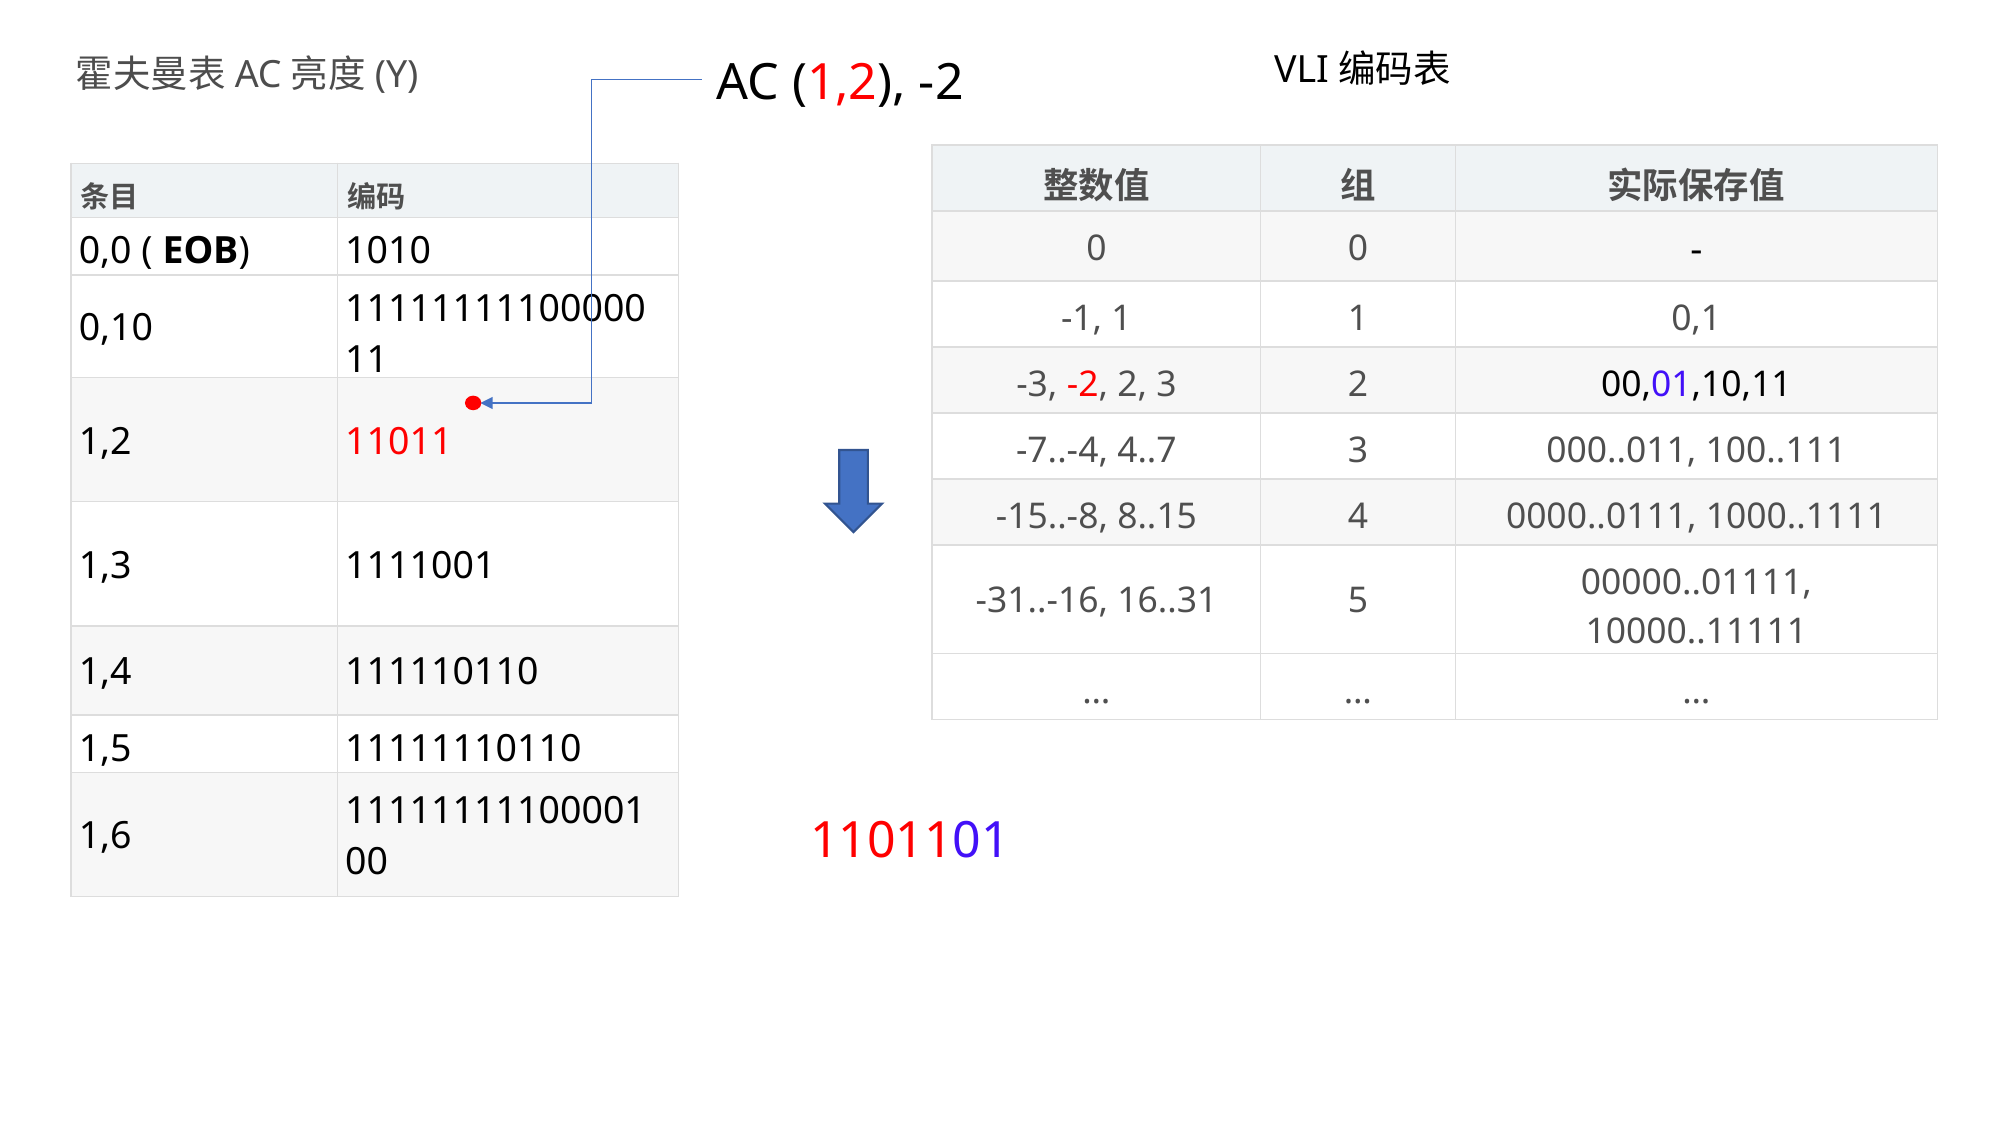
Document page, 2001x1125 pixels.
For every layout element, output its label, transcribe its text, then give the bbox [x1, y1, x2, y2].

table_cell 11011 [338, 378, 678, 501]
table_cell … [1456, 654, 1937, 719]
table_cell 0000..0111, 1000..1111 [1456, 480, 1937, 544]
table_cell -3, -2, 2, 3 [933, 348, 1260, 412]
table_cell … [933, 654, 1260, 719]
table_cell 2 [1261, 348, 1455, 412]
table_cell -1, 1 [933, 282, 1260, 346]
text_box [480, 79, 702, 403]
table_cell 0,0 ( EOB) [72, 218, 337, 274]
table_cell 1,6 [72, 773, 337, 896]
table_cell 0,1 [1456, 282, 1937, 346]
table_cell 1 [1261, 282, 1455, 346]
table_header 组 [1261, 146, 1455, 210]
text_box AC (1,2), -2 [701, 42, 979, 117]
table_header 实际保存值 [1456, 146, 1937, 210]
table_cell 1,4 [72, 627, 337, 714]
table_cell - [1456, 212, 1937, 280]
table_cell 1111111110000100 [338, 773, 678, 896]
text_box 1101101 [795, 800, 1025, 875]
table_cell 3 [1261, 414, 1455, 478]
table_cell 111110110 [338, 627, 678, 714]
table_cell 00000..01111, 10000..11111 [1456, 546, 1937, 653]
table_cell -31..-16, 16..31 [933, 546, 1260, 653]
table_cell -7..-4, 4..7 [933, 414, 1260, 478]
text_box VLI编码表 [1259, 37, 1466, 97]
table_cell 11111110110 [338, 716, 678, 772]
text_box 霍夫曼表AC亮度(Y) [61, 42, 434, 103]
table_cell 4 [1261, 480, 1455, 544]
text_box [464, 395, 482, 411]
table_header 条目 [72, 164, 337, 217]
table_cell 1111001 [338, 502, 678, 625]
table_cell 0,10 [72, 276, 337, 377]
table_cell 0 [1261, 212, 1455, 280]
table_cell 1,3 [72, 502, 337, 625]
table_cell 5 [1261, 546, 1455, 653]
table_cell 1111111110000011 [338, 276, 480, 377]
table_cell 1,2 [72, 378, 337, 501]
table_header 整数值 [933, 146, 1260, 210]
text_box [822, 448, 885, 534]
table_cell 1010 [338, 218, 480, 274]
table_cell … [1261, 654, 1455, 719]
table_cell -15..-8, 8..15 [933, 480, 1260, 544]
table_cell 1,5 [72, 716, 337, 772]
table_cell 00,01,10,11 [1456, 348, 1937, 412]
table_cell 0 [933, 212, 1260, 280]
table_cell 000..011, 100..111 [1456, 414, 1937, 478]
table_header 编码 [338, 164, 480, 217]
